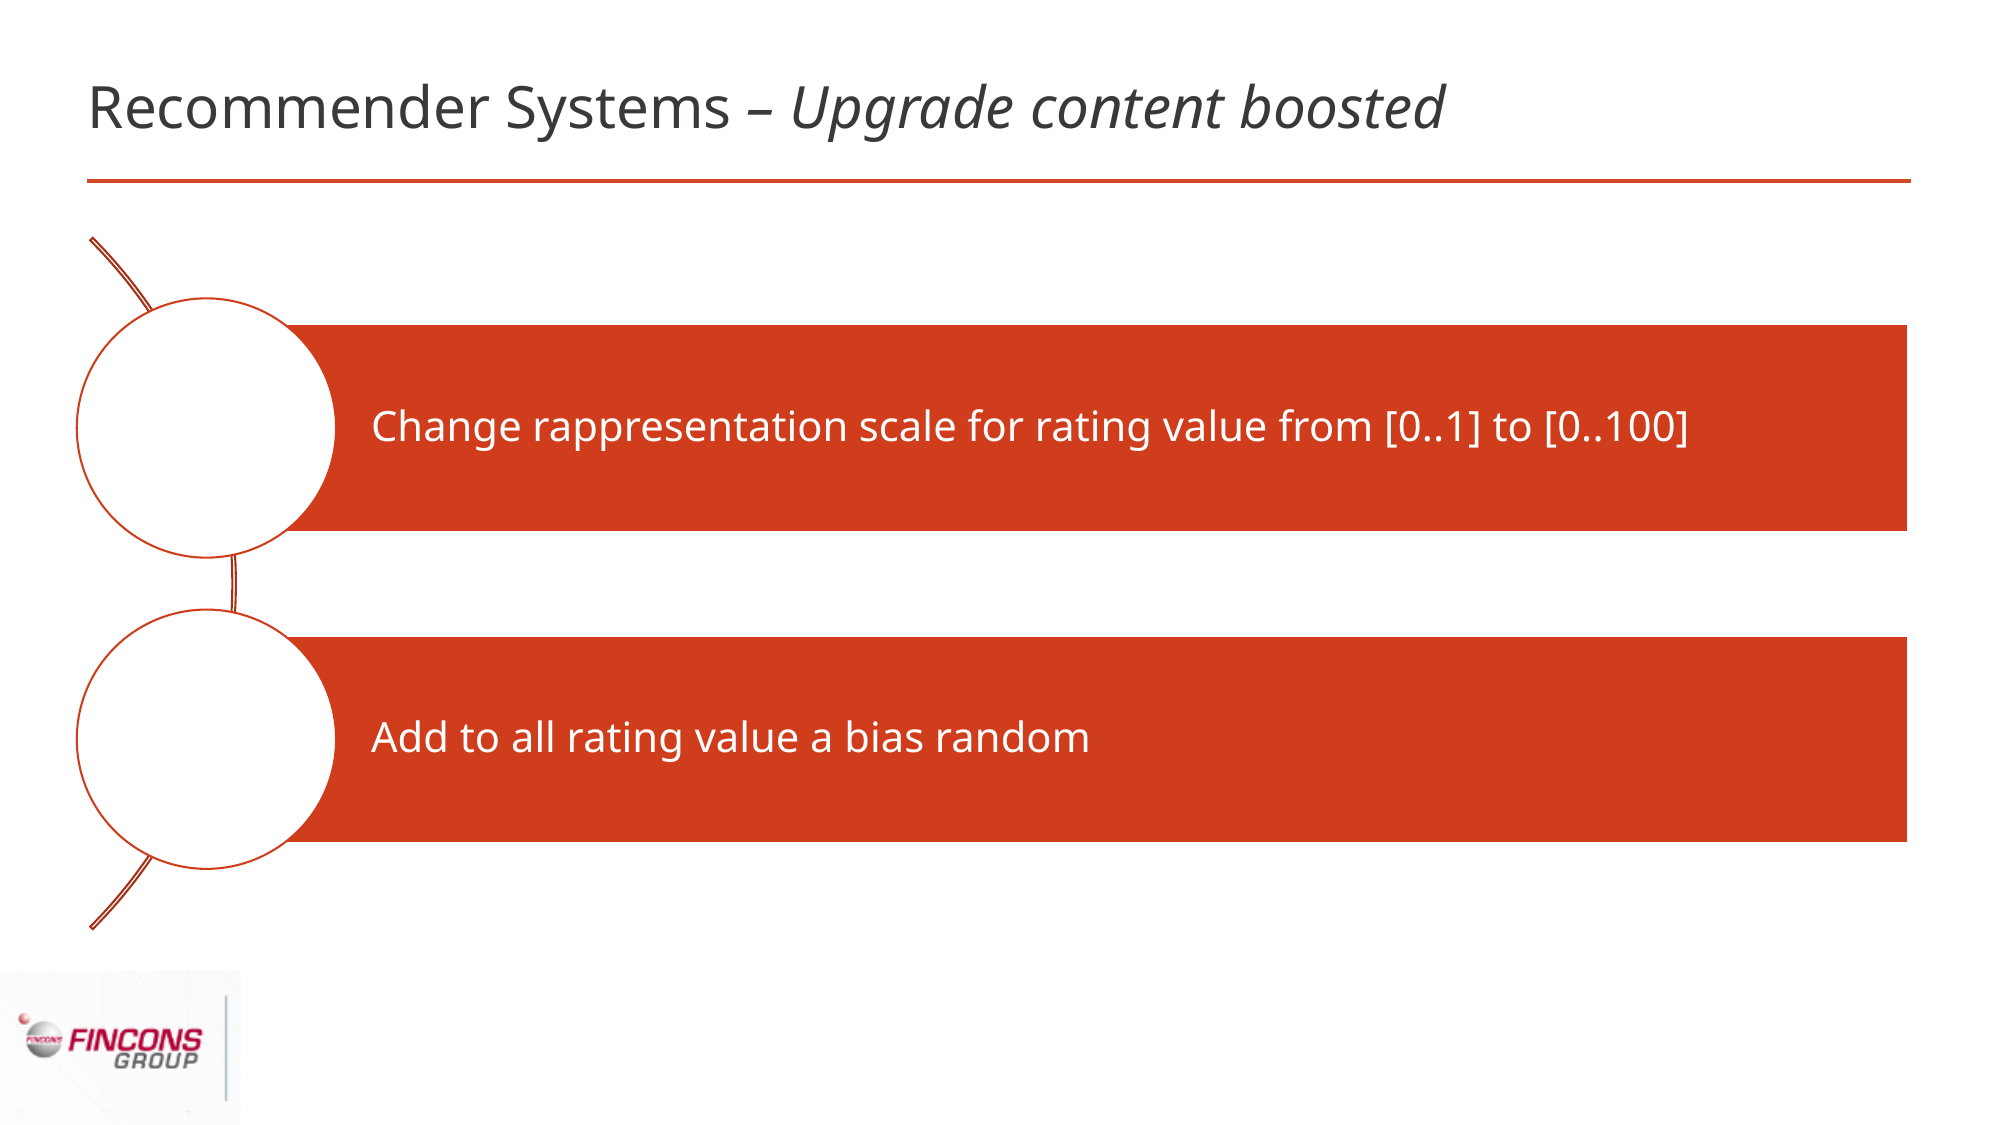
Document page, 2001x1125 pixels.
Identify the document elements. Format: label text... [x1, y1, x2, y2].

picture [0, 970, 241, 1125]
title Recommender Systems – Upgrade content boosted [72, 70, 1912, 163]
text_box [72, 220, 1912, 947]
